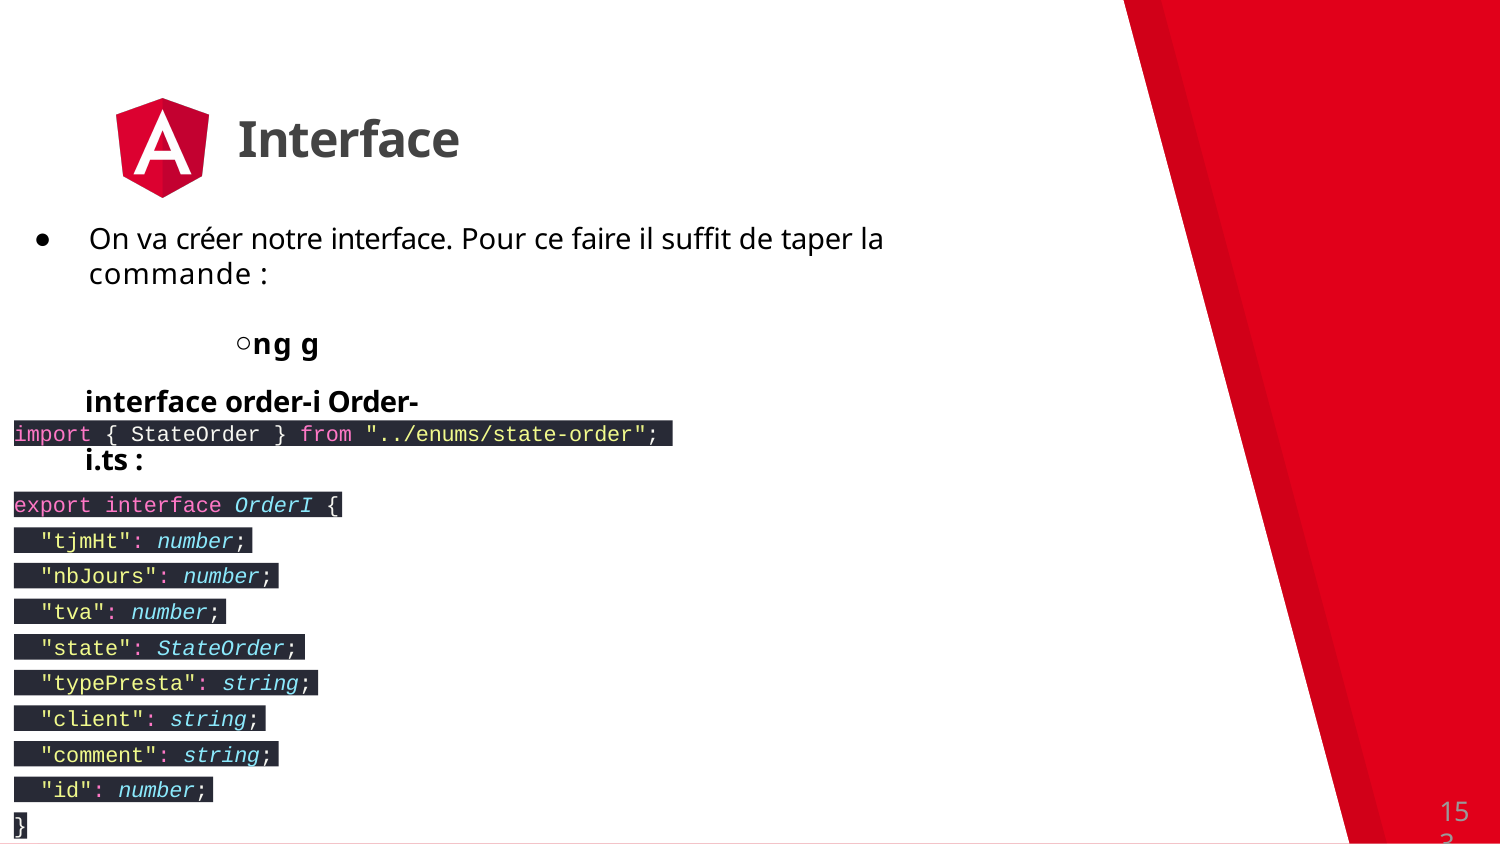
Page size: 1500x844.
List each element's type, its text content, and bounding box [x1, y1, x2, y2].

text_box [13, 83, 226, 839]
text_box import { StateOrder } from "../enums/state-order"; [229, 420, 673, 446]
text_box export interface OrderI { [229, 491, 343, 518]
text_box On va créer notre interface. Pour ce faire il sufﬁt de taper la commande : ng g interface order-i Order-i.ts : [229, 218, 1039, 477]
text_box 153 [1437, 791, 1482, 844]
text_box "client": string; [229, 705, 266, 731]
text_box "typePresta": string; [229, 669, 319, 696]
text_box "nbJours": number; [229, 562, 279, 589]
title Interface [55, 27, 1120, 249]
text_box "state": StateOrder; [229, 634, 305, 660]
text_box "tjmHt": number; [229, 527, 253, 553]
text_box "comment": string; [229, 741, 279, 767]
